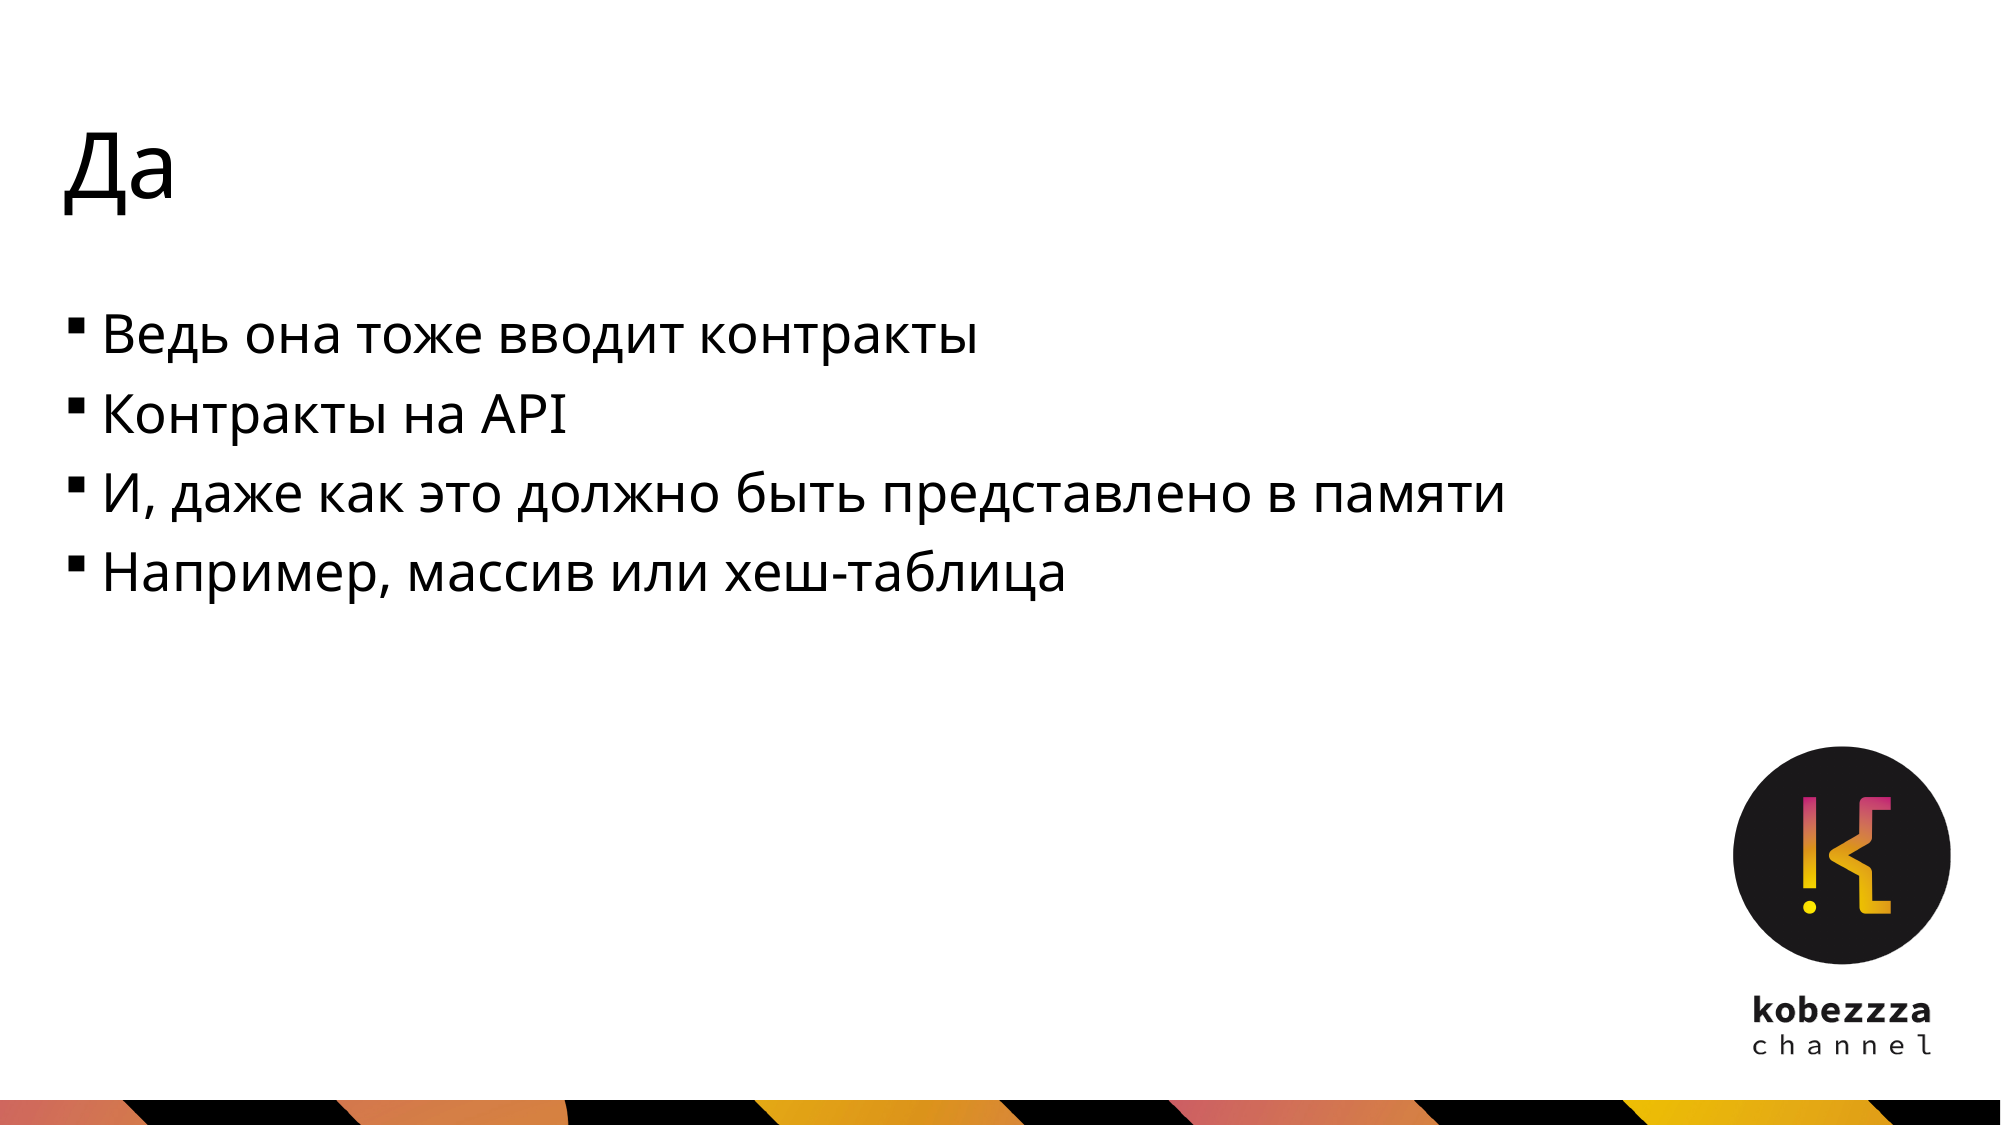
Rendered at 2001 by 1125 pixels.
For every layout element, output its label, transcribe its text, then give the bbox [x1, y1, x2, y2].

title Да [49, 59, 1913, 278]
list Ведь она тоже вводит контракты Контракты на API И, даже как это должно быть представлено в памяти Например, массив или хеш-таблица [49, 299, 1695, 1014]
picture [0, 0, 2001, 1125]
